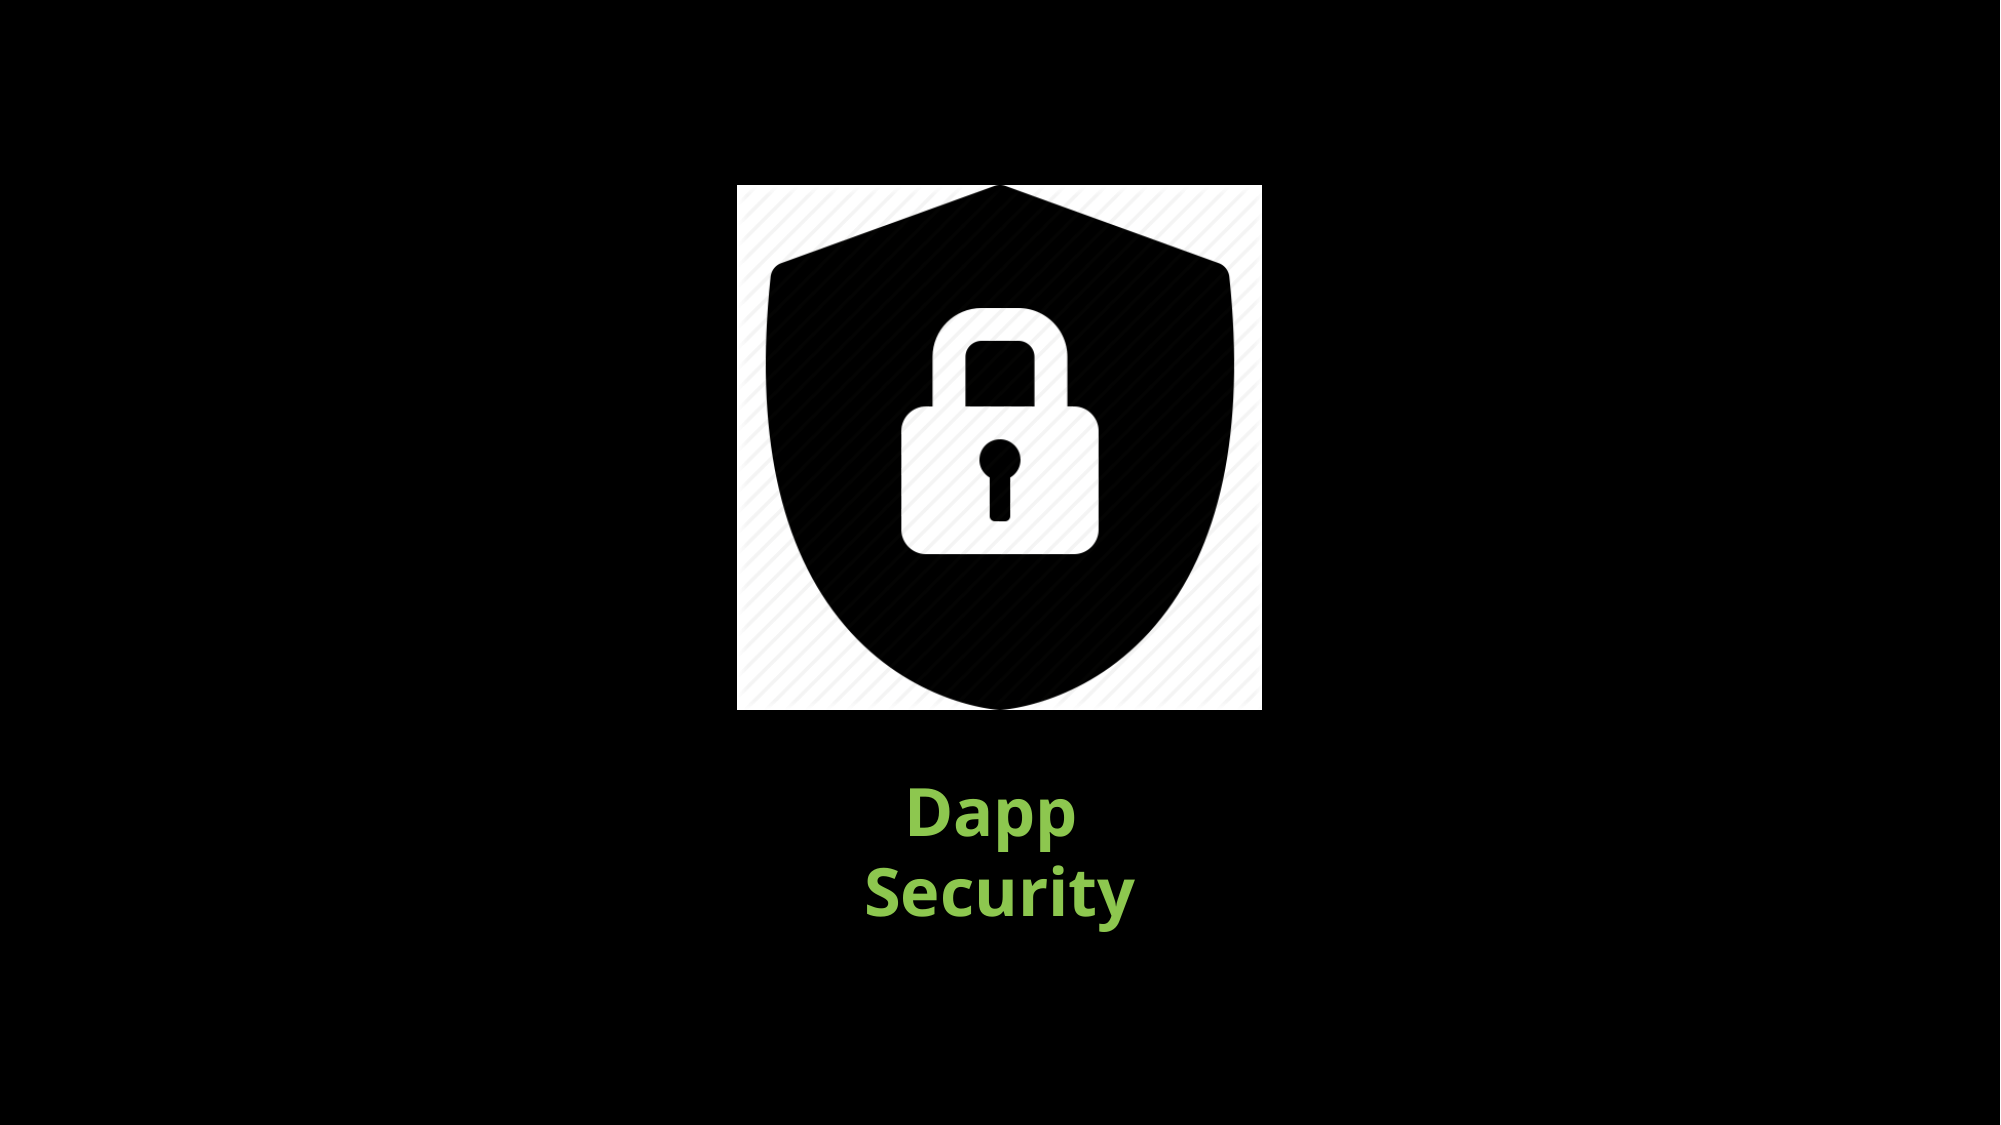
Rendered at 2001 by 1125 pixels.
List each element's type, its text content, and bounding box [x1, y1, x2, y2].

picture [737, 184, 1263, 710]
text_box Dapp Security [712, 762, 1288, 938]
